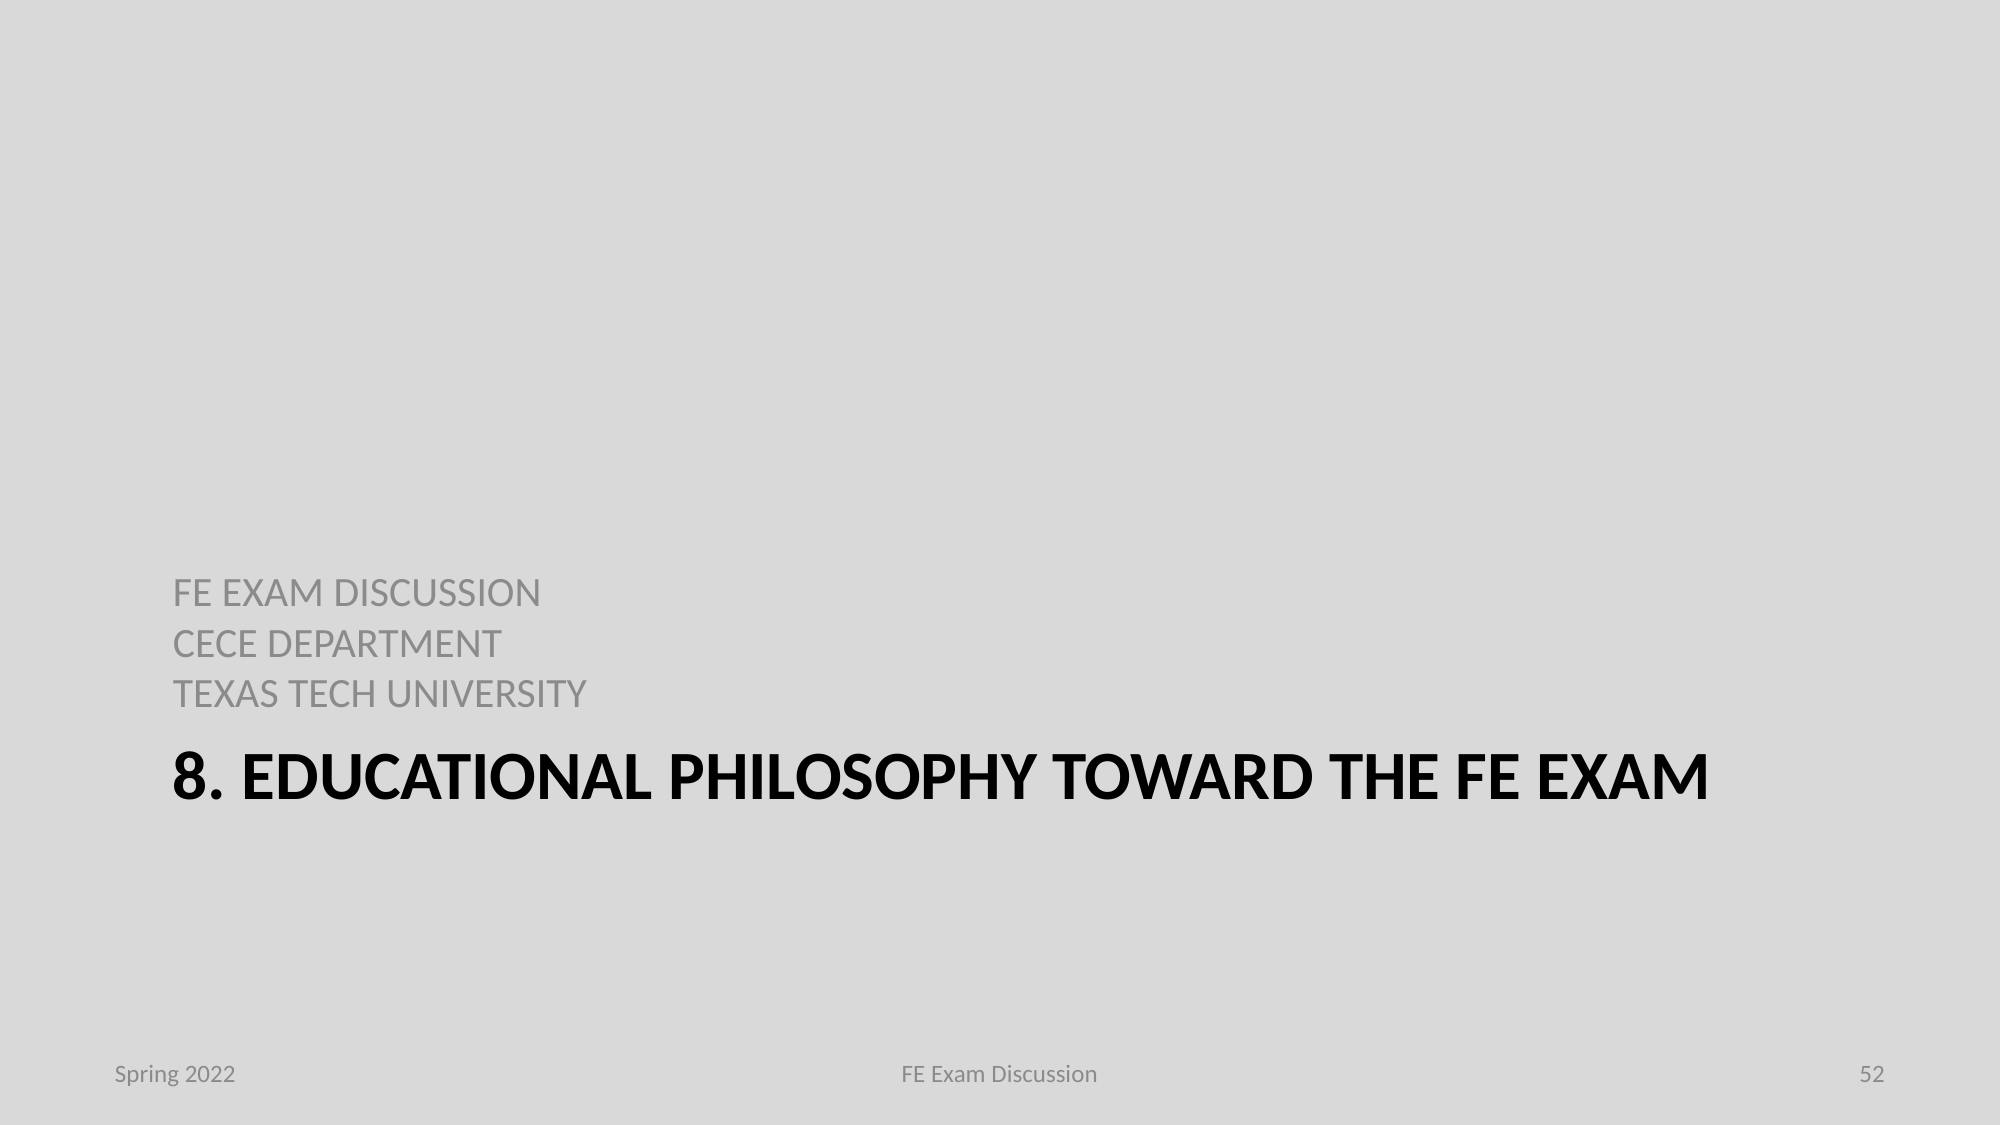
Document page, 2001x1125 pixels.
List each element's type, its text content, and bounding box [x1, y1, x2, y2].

footer FE Exam Discussion [683, 1042, 1317, 1103]
list FE EXAM DISCUSSION CECE DEPARTMENT TEXAS TECH UNIVERSITY [157, 476, 1858, 723]
slide_number Spring 2022 [99, 1042, 567, 1103]
title 8. educational Philosophy toward the FE Exam [157, 723, 1858, 947]
slide_number 52 [1433, 1042, 1900, 1103]
